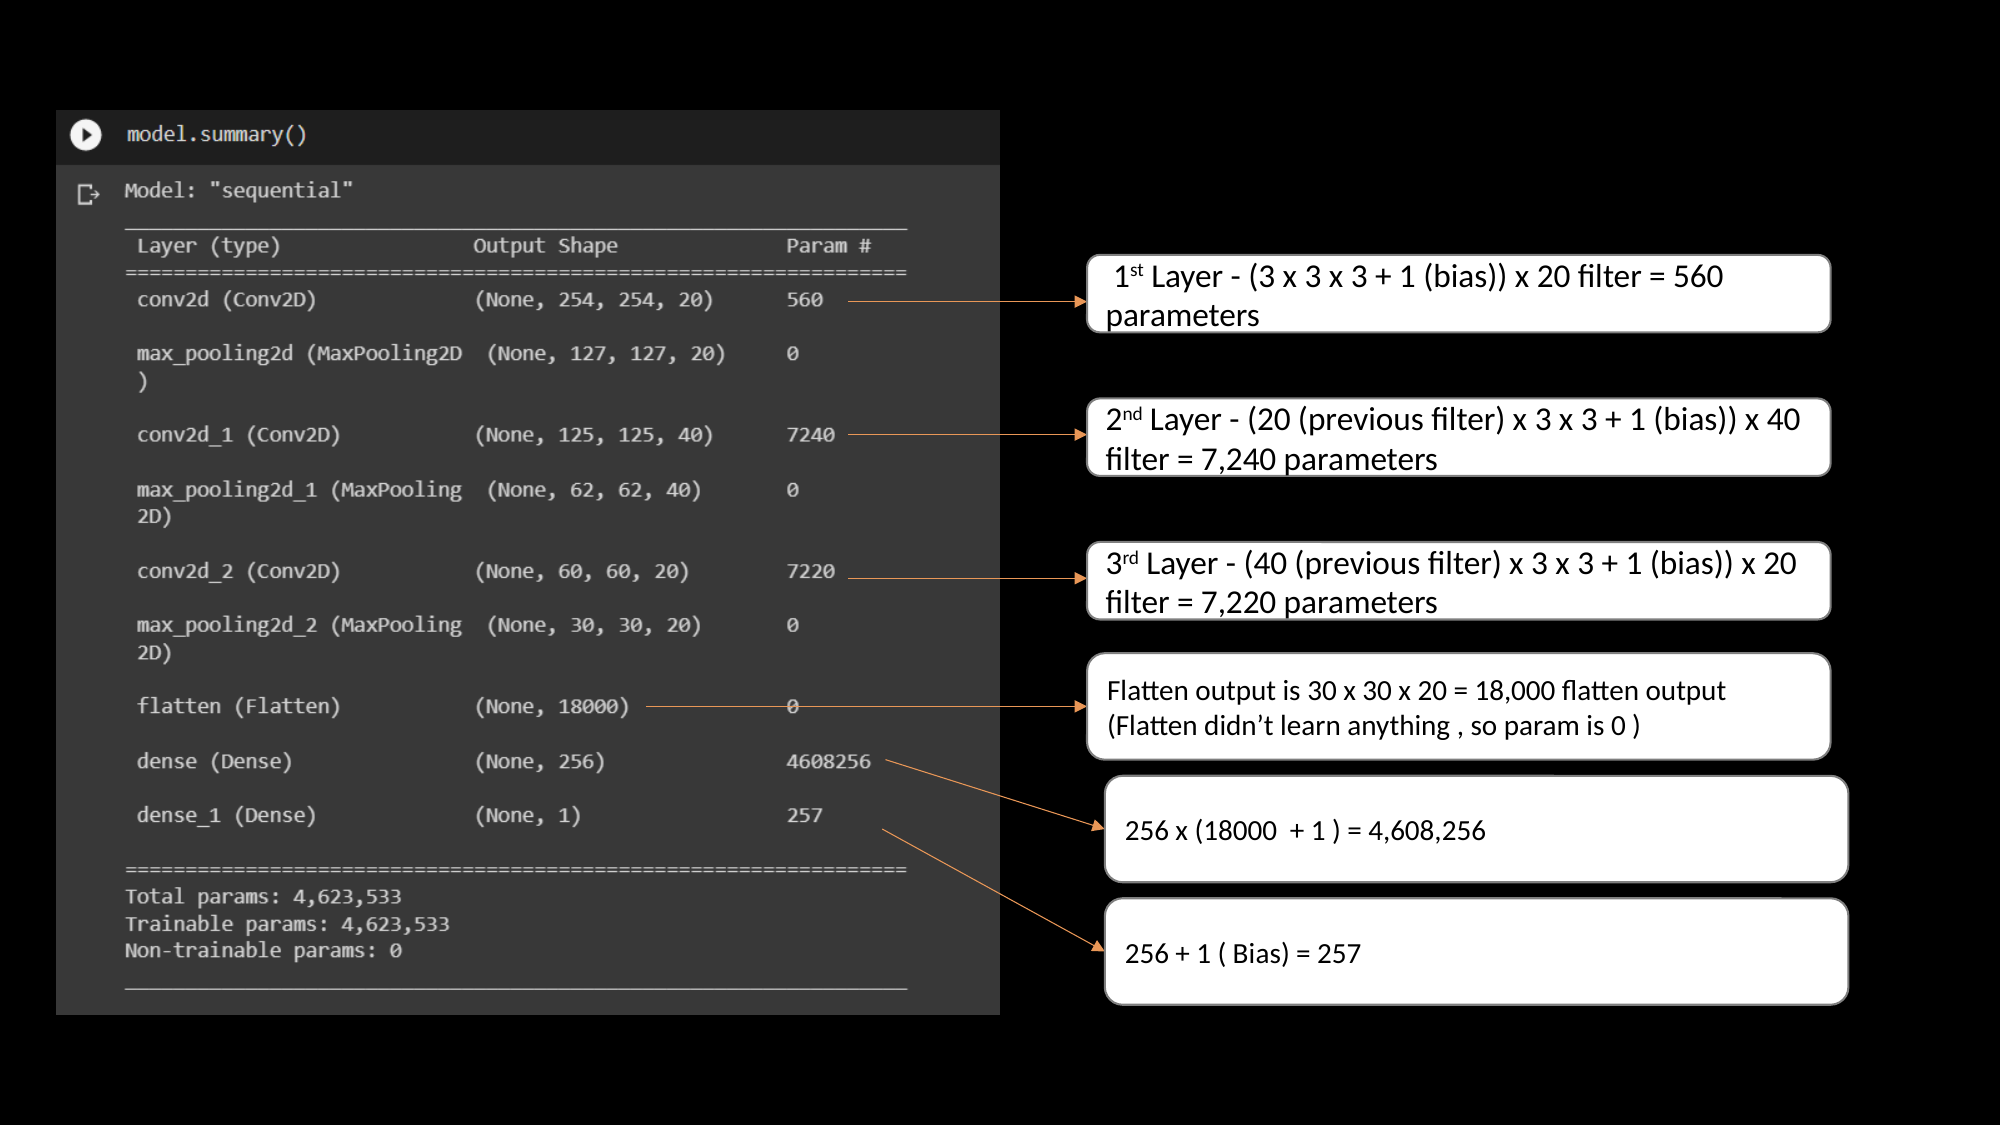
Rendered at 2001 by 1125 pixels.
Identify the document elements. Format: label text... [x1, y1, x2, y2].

text_box 256 + 1 ( Bias) = 257 [1103, 897, 1850, 1006]
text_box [882, 828, 1105, 952]
text_box 2nd Layer - (20 (previous filter) x 3 x 3 + 1 (bias)) x 40 filter = 7,240 parameters [1085, 397, 1832, 477]
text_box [885, 759, 1105, 828]
text_box 3rd Layer - (40 (previous filter) x 3 x 3 + 1 (bias)) x 20 filter = 7,220 parameters [1085, 540, 1832, 621]
text_box Flatten output is 30 x 30 x 20 = 18,000 flatten output (Flatten didn’t learn anything , so param is 0 ) [1085, 652, 1832, 761]
text_box 1st Layer - (3 x 3 x 3 + 1 (bias)) x 20 filter = 560 parameters [1085, 253, 1832, 334]
text_box 256 x (18000 + 1 ) = 4,608,256 [1105, 774, 1850, 884]
picture [56, 110, 1000, 1015]
